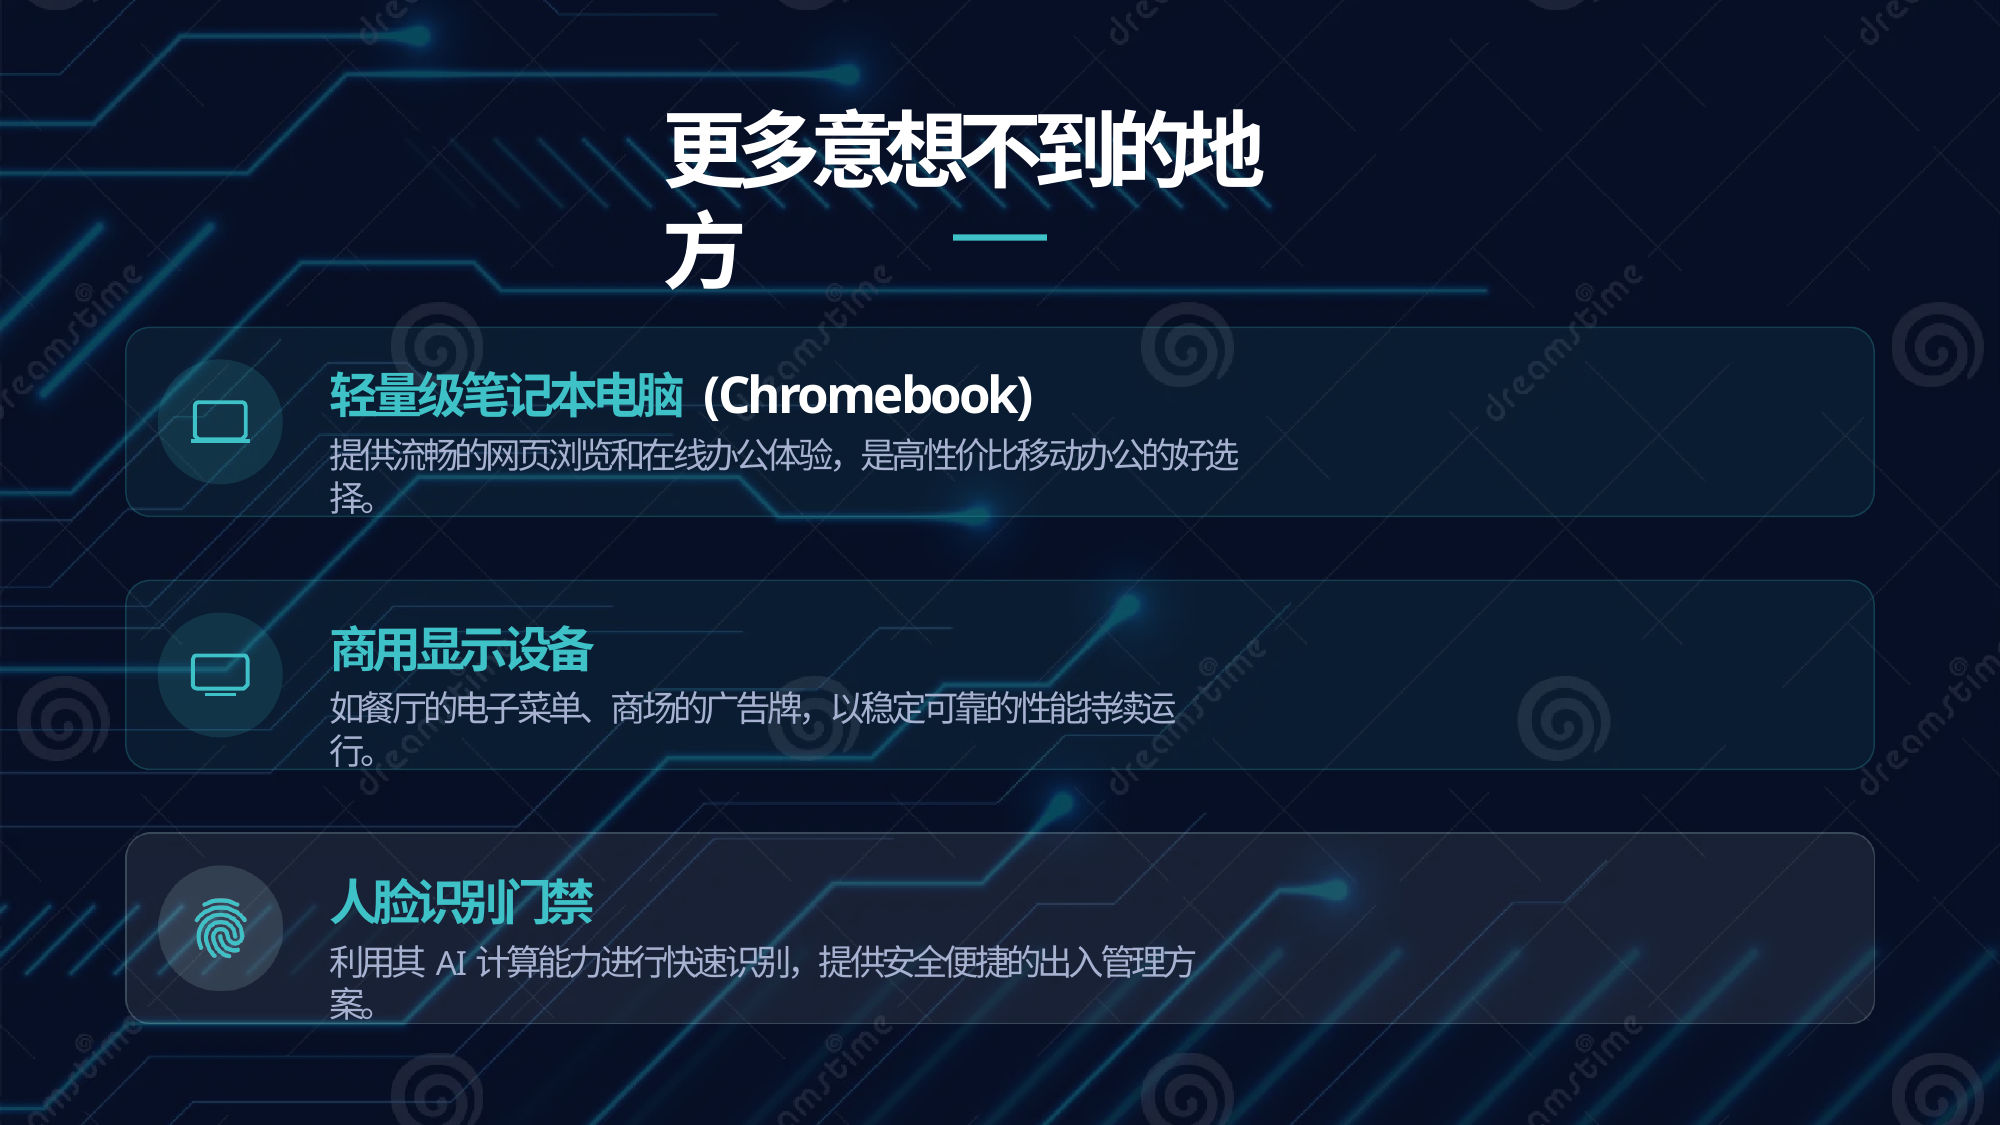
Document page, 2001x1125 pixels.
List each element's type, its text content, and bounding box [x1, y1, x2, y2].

title 更多意想不到的地方 [122, 78, 1340, 300]
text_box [190, 400, 250, 444]
picture [124, 832, 1876, 1024]
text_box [124, 326, 1876, 518]
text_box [124, 579, 1876, 771]
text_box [190, 653, 250, 697]
